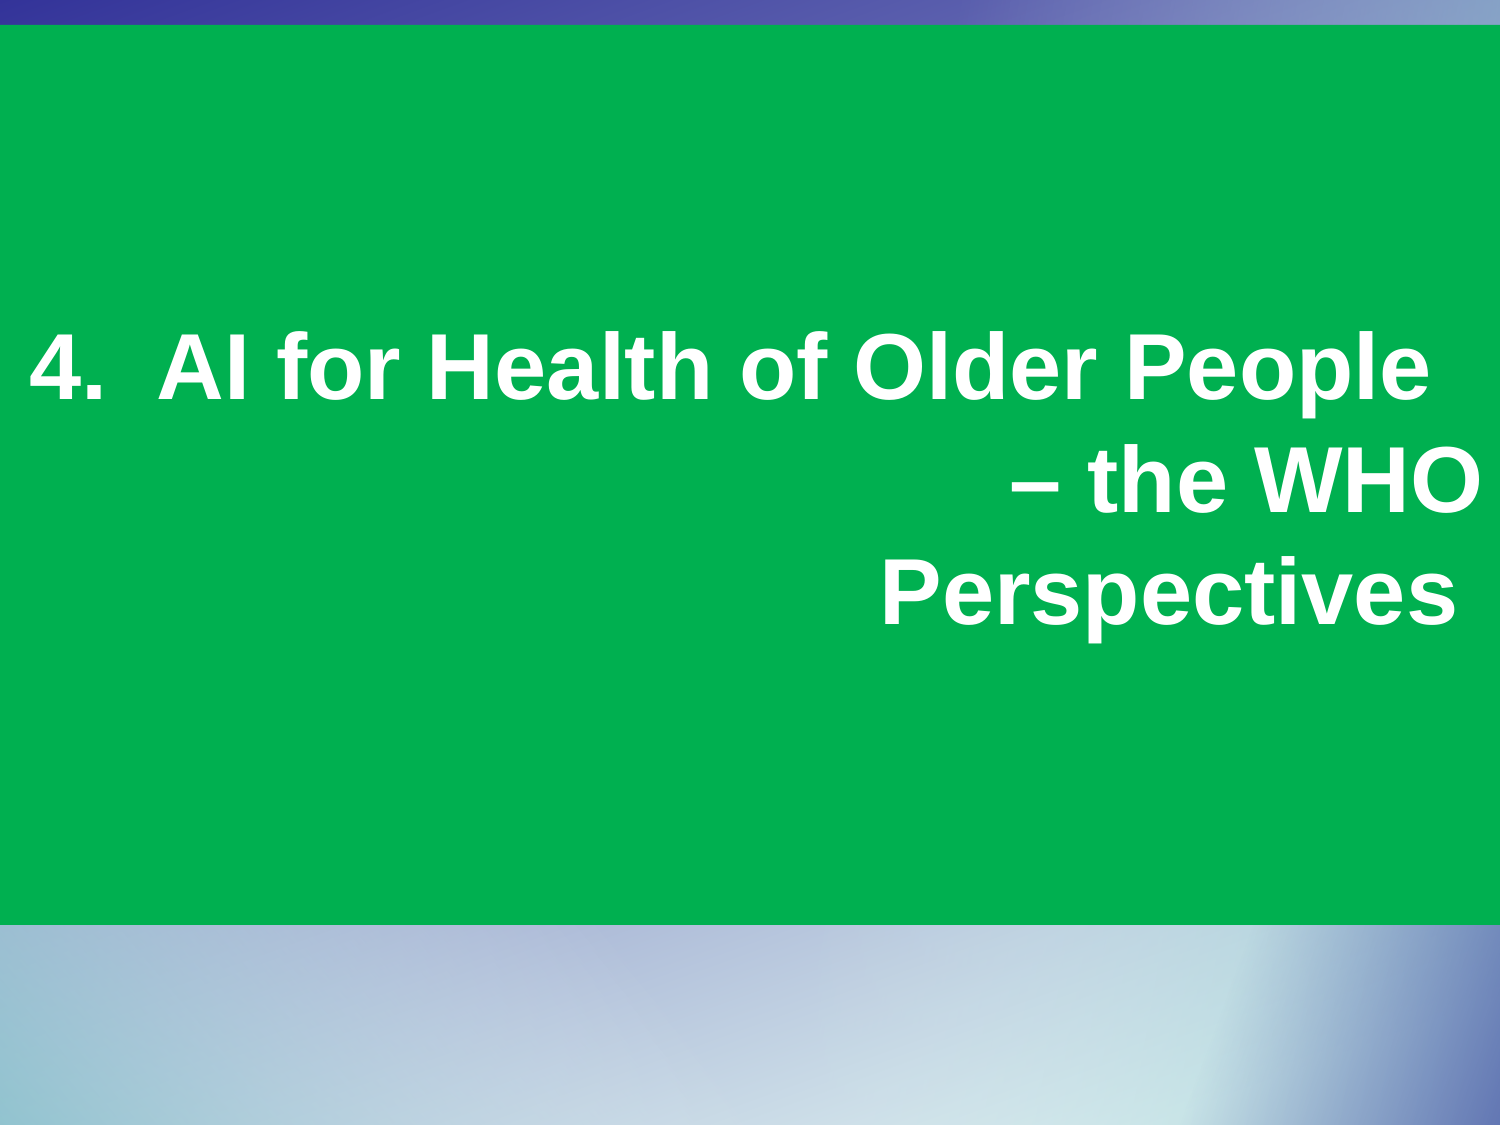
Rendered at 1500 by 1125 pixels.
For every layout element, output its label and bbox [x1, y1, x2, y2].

text_box [0, 0, 1500, 1125]
